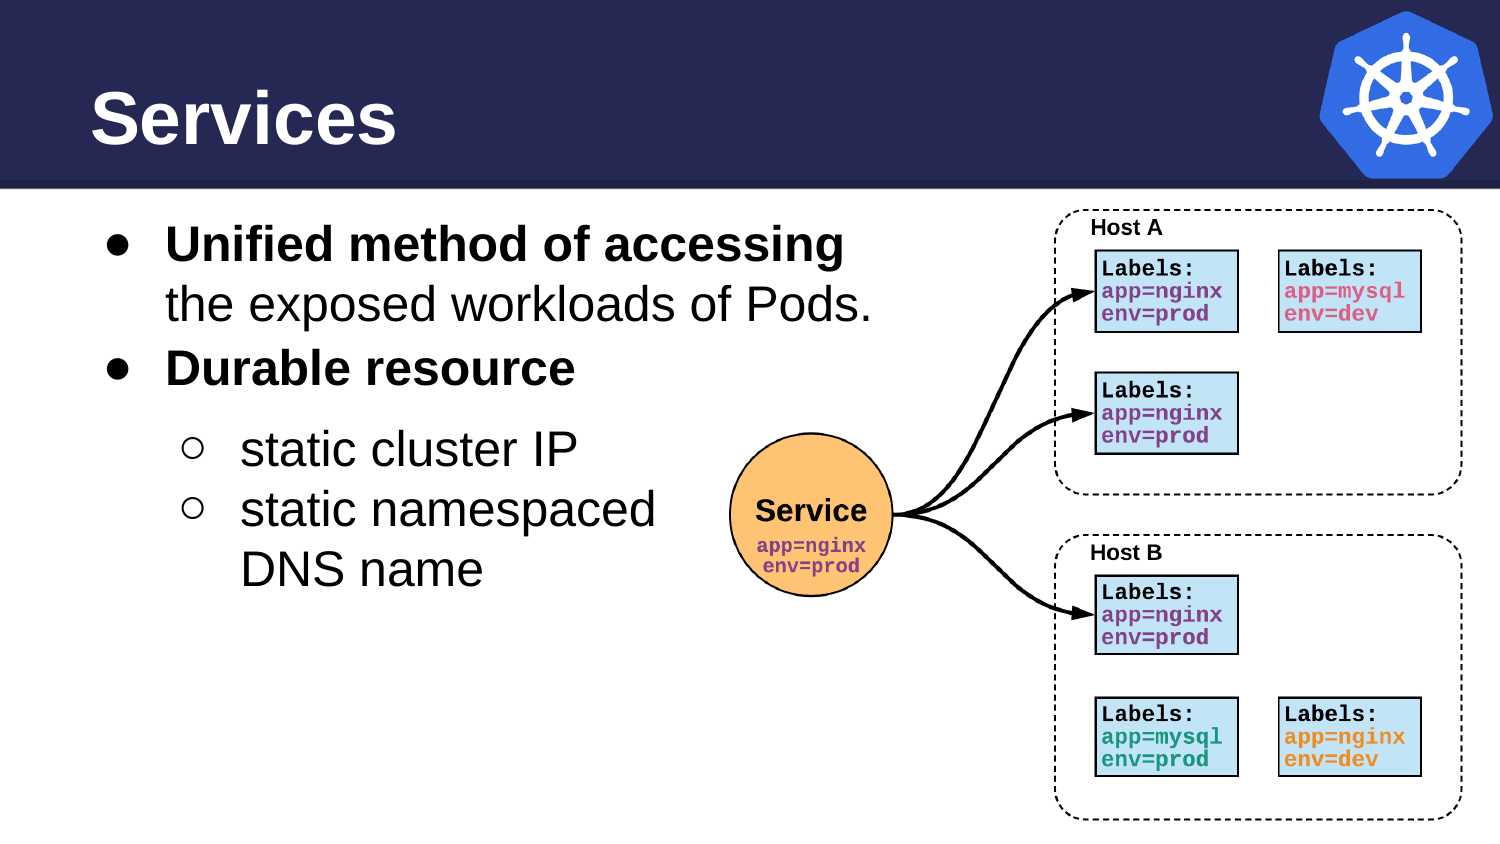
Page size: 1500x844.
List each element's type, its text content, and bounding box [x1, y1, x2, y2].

picture [1318, 7, 1494, 182]
title Services [75, 33, 1425, 175]
picture [712, 186, 1480, 836]
text_box Durable resource static cluster IP static namespaced DNS name [74, 320, 707, 587]
list Unified method of accessing the exposed workloads of Pods. [75, 196, 707, 320]
